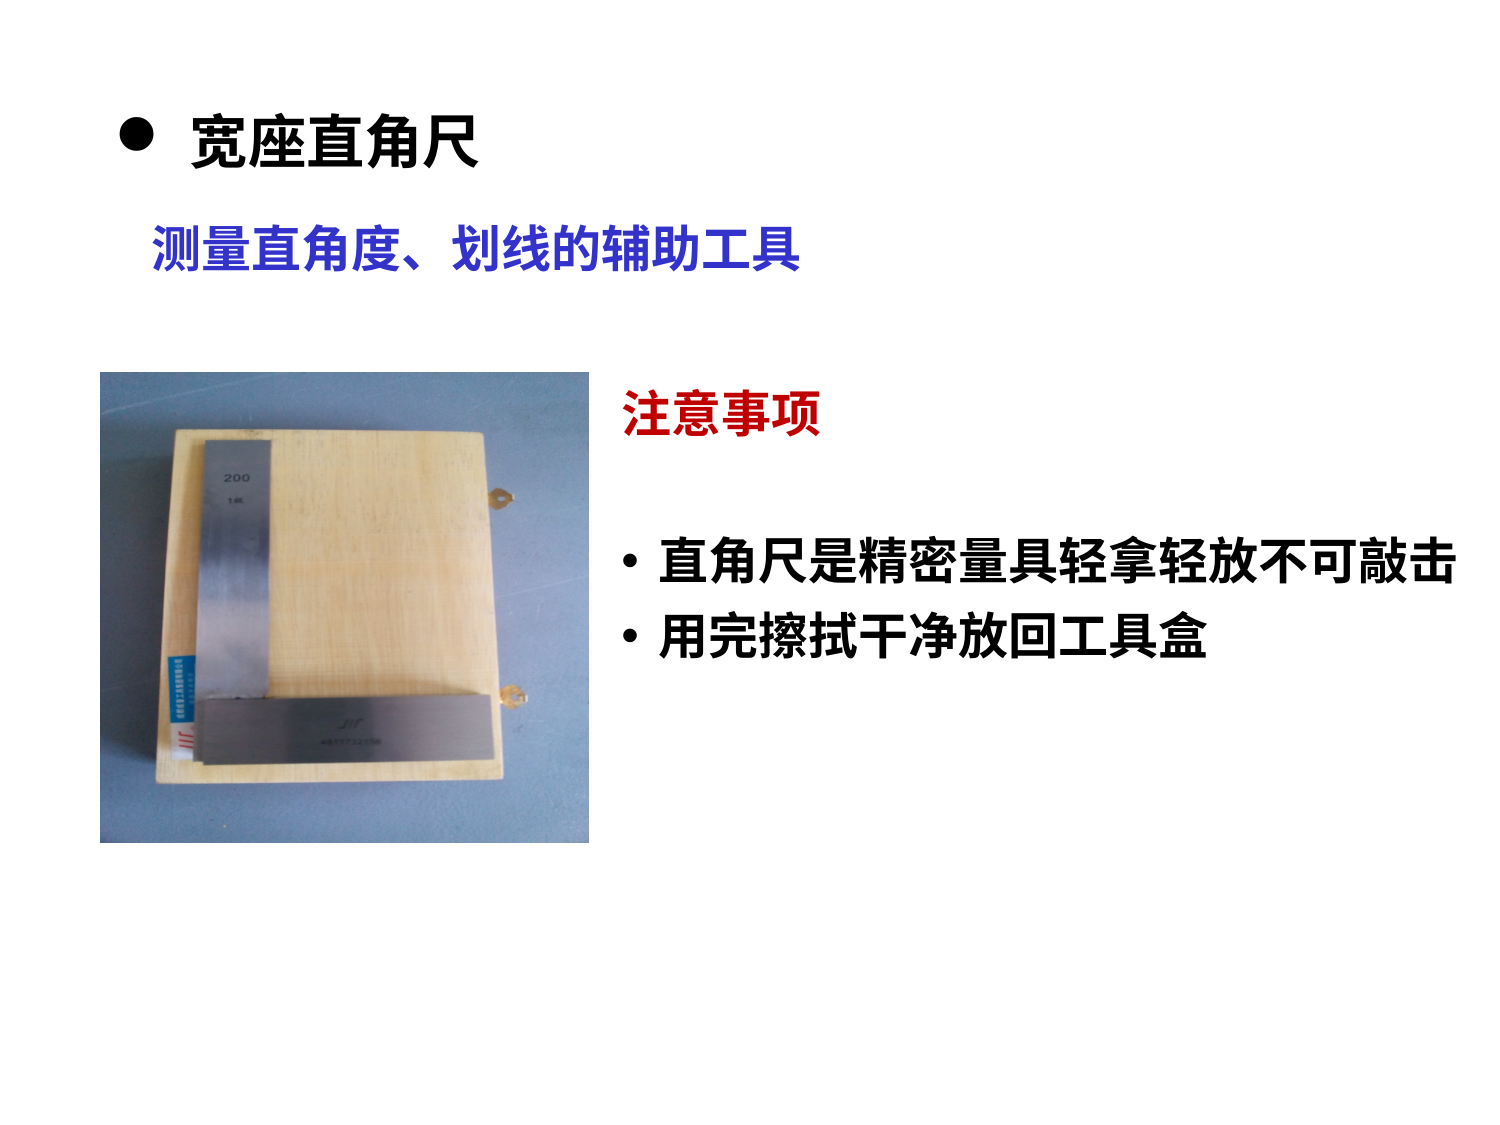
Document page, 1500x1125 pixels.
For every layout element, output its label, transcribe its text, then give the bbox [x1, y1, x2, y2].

text_box 测量直角度、划线的辅助工具 [136, 209, 817, 285]
text_box 直角尺是精密量具轻拿轻放不可敲击 用完擦拭干净放回工具盒 [606, 529, 1486, 710]
text_box 注意事项 [606, 381, 853, 491]
title 宽座直角尺 [100, 106, 561, 191]
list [100, 372, 589, 843]
